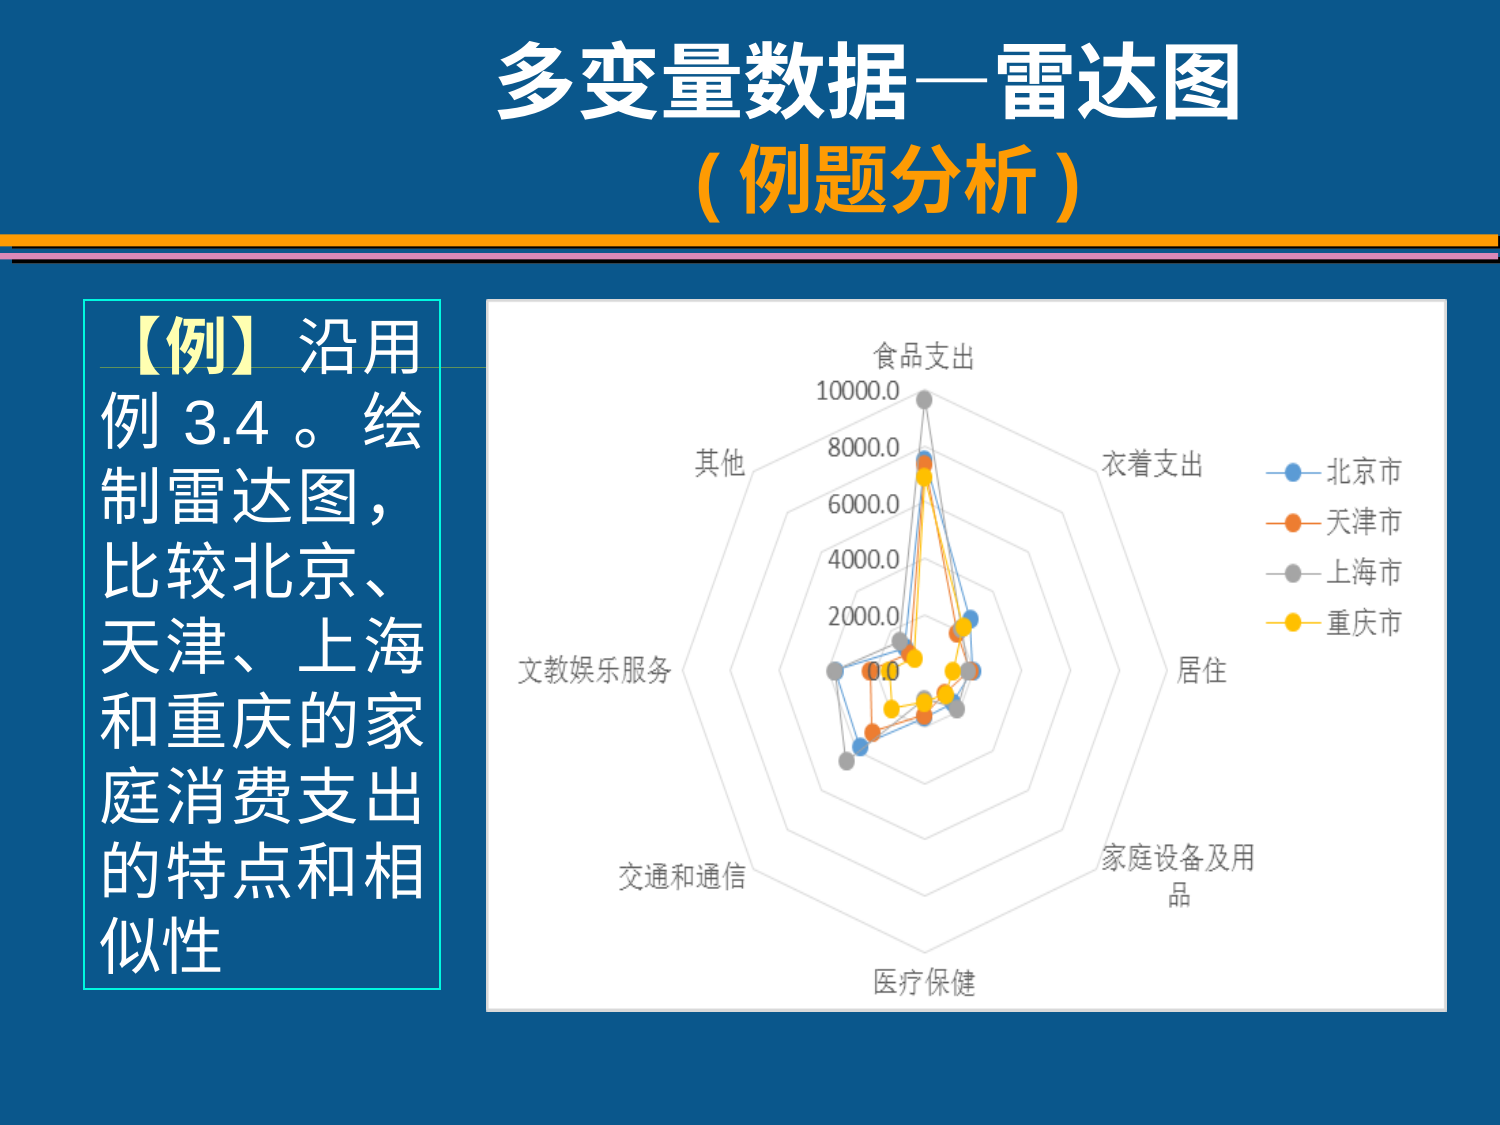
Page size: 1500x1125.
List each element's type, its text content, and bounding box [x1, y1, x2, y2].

text_box 【例】沿用例3.4。绘制雷达图，比较北京、天津、上海和重庆的家庭消费支出的特点和相似性 [84, 299, 441, 990]
picture [486, 299, 1447, 1012]
title 多变量数据—雷达图 (例题分析) [312, 50, 1425, 213]
